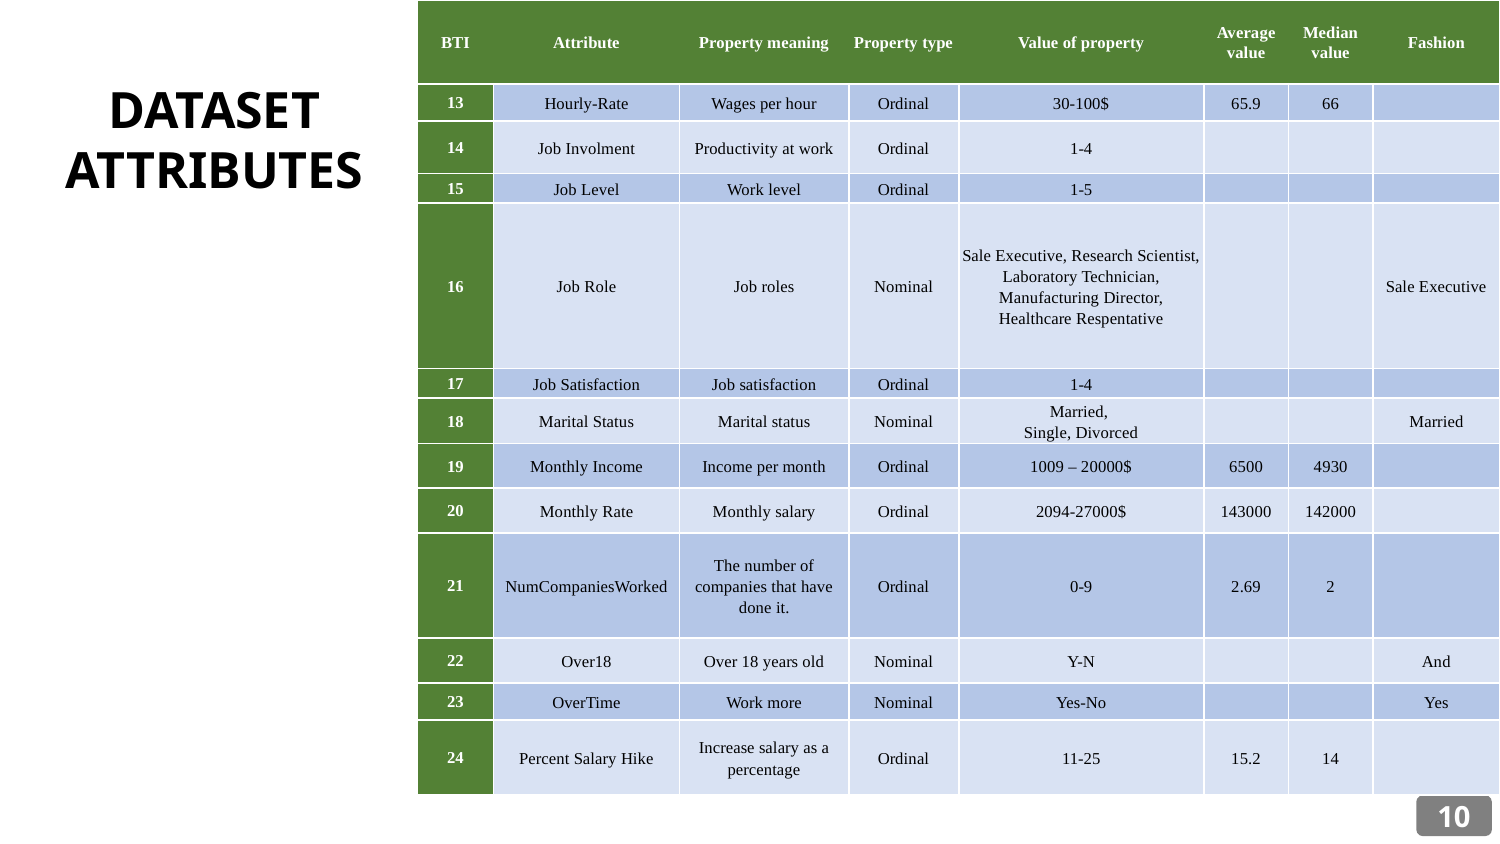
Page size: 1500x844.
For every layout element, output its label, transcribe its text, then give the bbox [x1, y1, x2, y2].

table_cell [1374, 721, 1499, 794]
table_cell Work level [680, 174, 848, 202]
table_cell [1289, 369, 1372, 397]
table_cell Ordinal [850, 85, 958, 120]
table_cell Nominal [850, 204, 958, 368]
table_cell Ordinal [850, 489, 958, 532]
table_cell Yes-No [960, 684, 1203, 719]
table_cell Monthly Income [494, 444, 679, 487]
table_cell 20 [418, 489, 493, 532]
table_cell Job roles [680, 204, 848, 368]
table_cell NumCompaniesWorked [494, 534, 679, 637]
table_cell Yes [1374, 684, 1499, 719]
table_cell [1374, 122, 1499, 173]
table_cell Sale Executive, Research Scientist, Laboratory Technician, Manufacturing Director, Healthcare Respentative [960, 204, 1203, 368]
table_cell Job Level [494, 174, 679, 202]
table_cell 18 [418, 399, 493, 443]
table_cell 1-4 [960, 369, 1203, 397]
table_cell 14 [418, 122, 493, 173]
table_cell Job Satisfaction [494, 369, 679, 397]
table_cell 65.9 [1205, 85, 1288, 120]
table_cell Marital status [680, 399, 848, 443]
table_cell [1289, 639, 1372, 682]
table_cell Productivity at work [680, 122, 848, 173]
table_cell [1205, 639, 1288, 682]
table_cell Job Involment [494, 122, 679, 173]
table_cell Monthly Rate [494, 489, 679, 532]
table_cell [1289, 204, 1372, 368]
table_cell 6500 [1205, 444, 1288, 487]
table_cell 0-9 [960, 534, 1203, 637]
table_cell Monthly salary [680, 489, 848, 532]
table_header Property meaning [680, 1, 849, 83]
table_cell 21 [418, 534, 493, 637]
table_cell [1374, 534, 1499, 637]
table_cell Income per month [680, 444, 848, 487]
table_cell Percent Salary Hike [494, 721, 679, 794]
table_cell 14 [1289, 721, 1372, 794]
table_cell 2094-27000$ [960, 489, 1203, 532]
table_cell Ordinal [850, 122, 958, 173]
table_cell Over18 [494, 639, 679, 682]
table_cell [1289, 684, 1372, 719]
table_cell Nominal [850, 684, 958, 719]
table_cell [1205, 204, 1288, 368]
table_cell 24 [418, 721, 493, 794]
table_cell [1374, 369, 1499, 397]
table_cell 11-25 [960, 721, 1203, 794]
table_cell 1-4 [960, 122, 1203, 173]
table_cell Ordinal [850, 174, 958, 202]
table_cell [1205, 369, 1288, 397]
table_cell Nominal [850, 399, 958, 443]
table_cell [1205, 684, 1288, 719]
text_box 10 [1414, 796, 1495, 839]
table_cell [1374, 174, 1499, 202]
table_cell Marital Status [494, 399, 679, 443]
table_cell Y-N [960, 639, 1203, 682]
table_cell 22 [418, 639, 493, 682]
table_cell Sale Executive [1374, 204, 1499, 368]
table_cell 2.69 [1205, 534, 1288, 637]
table_cell Wages per hour [680, 85, 848, 120]
table_cell 15 [418, 174, 493, 202]
table_cell Ordinal [850, 721, 958, 794]
table_cell 1009 – 20000$ [960, 444, 1203, 487]
table_cell 66 [1289, 85, 1372, 120]
table_cell Over 18 years old [680, 639, 848, 682]
table_cell Hourly-Rate [494, 85, 679, 120]
table_header Average value [1204, 1, 1288, 83]
table_cell [1374, 85, 1499, 120]
table_cell 30-100$ [960, 85, 1203, 120]
table_cell [1289, 174, 1372, 202]
table_cell 23 [418, 684, 493, 719]
table_cell OverTime [494, 684, 679, 719]
table_cell Nominal [850, 639, 958, 682]
table_header Fashion [1373, 1, 1499, 83]
table_cell The number of companies that have done it. [680, 534, 848, 637]
table_cell Married [1374, 399, 1499, 443]
table_cell Married, Single, Divorced [960, 399, 1203, 443]
table_cell [1289, 122, 1372, 173]
table_cell 17 [418, 369, 493, 397]
text_box DATASET ATTRIBUTES [0, 99, 417, 178]
table_cell Increase salary as a percentage [680, 721, 848, 794]
table_cell 2 [1289, 534, 1372, 637]
table_cell [1374, 444, 1499, 487]
table_header Property type [849, 1, 959, 83]
table_cell Work more [680, 684, 848, 719]
table_header Attribute [494, 1, 680, 83]
table_cell [1205, 122, 1288, 173]
table_cell 15.2 [1205, 721, 1288, 794]
table_cell 13 [418, 85, 493, 120]
table_header Median value [1288, 1, 1373, 83]
table_cell [1205, 174, 1288, 202]
table_cell Ordinal [850, 369, 958, 397]
table_cell 16 [418, 204, 493, 368]
table_cell [1205, 399, 1288, 443]
table_cell [1289, 399, 1372, 443]
table_cell And [1374, 639, 1499, 682]
table_cell 142000 [1289, 489, 1372, 532]
table_cell Ordinal [850, 444, 958, 487]
table_cell Job satisfaction [680, 369, 848, 397]
table_cell 143000 [1205, 489, 1288, 532]
table_cell [1374, 489, 1499, 532]
table_header Value of property [959, 1, 1204, 83]
table_cell Ordinal [850, 534, 958, 637]
table_cell 19 [418, 444, 493, 487]
table_cell 1-5 [960, 174, 1203, 202]
table_cell Job Role [494, 204, 679, 368]
table_cell 4930 [1289, 444, 1372, 487]
table_header BTI [418, 1, 494, 83]
